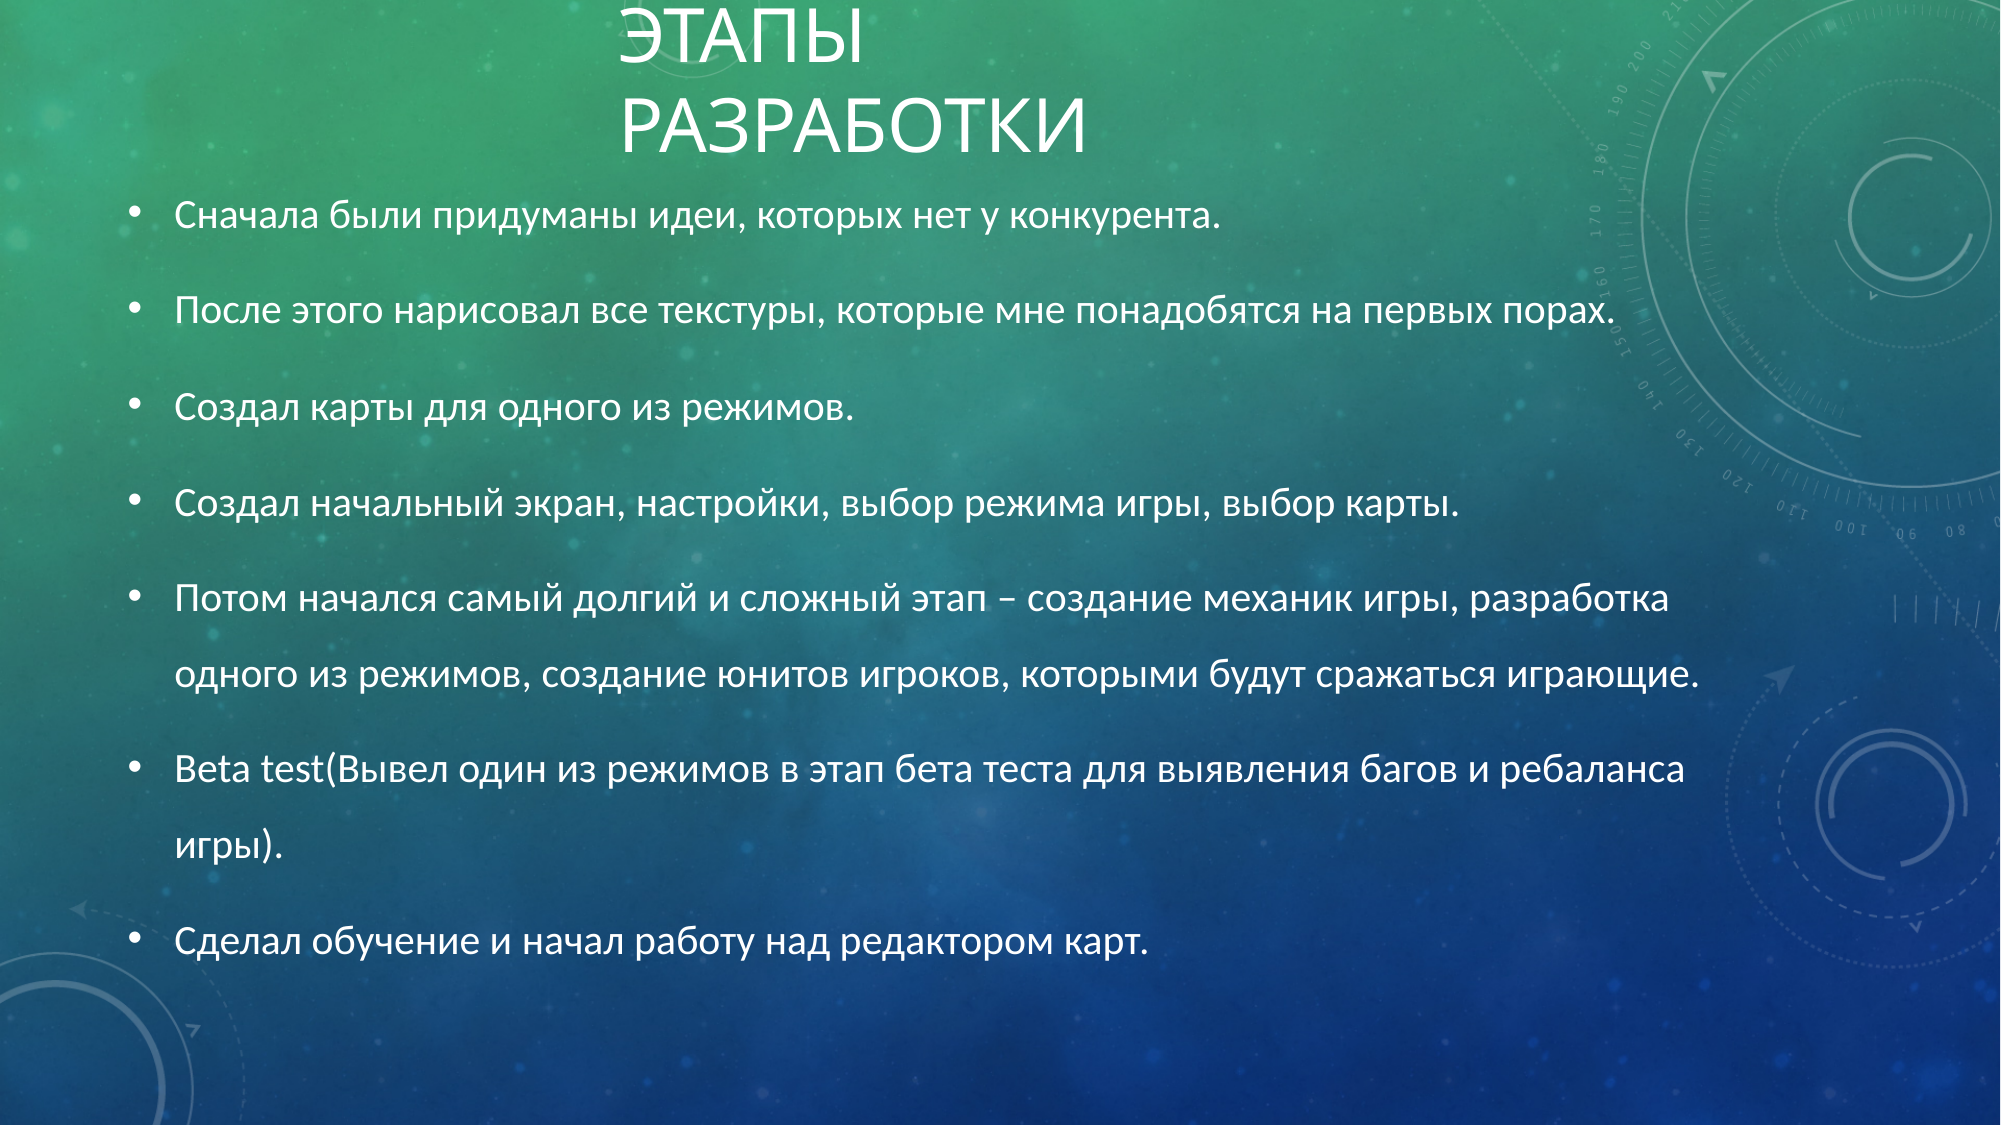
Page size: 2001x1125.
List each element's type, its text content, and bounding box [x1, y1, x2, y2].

picture [0, 0, 2001, 1125]
title Этапы разработки [603, 23, 1284, 132]
list Сначала были придуманы идеи, которых нет у конкурента. После этого нарисовал все текстуры, которые мне понадобятся на первых порах. Создал карты для одного из режимов. Создал начальный экран, настройки, выбор режима игры, выбор карты. Потом начался самый долгий и сложный этап – создание механик игры, разработка одного из режимов, создание юнитов игроков, которыми будут сражаться играющие. Beta test(Вывел один из режимов в этап бета теста для выявления багов и ребаланса игры). Сделал обучение и начал работу над редактором карт. [112, 153, 1775, 1023]
